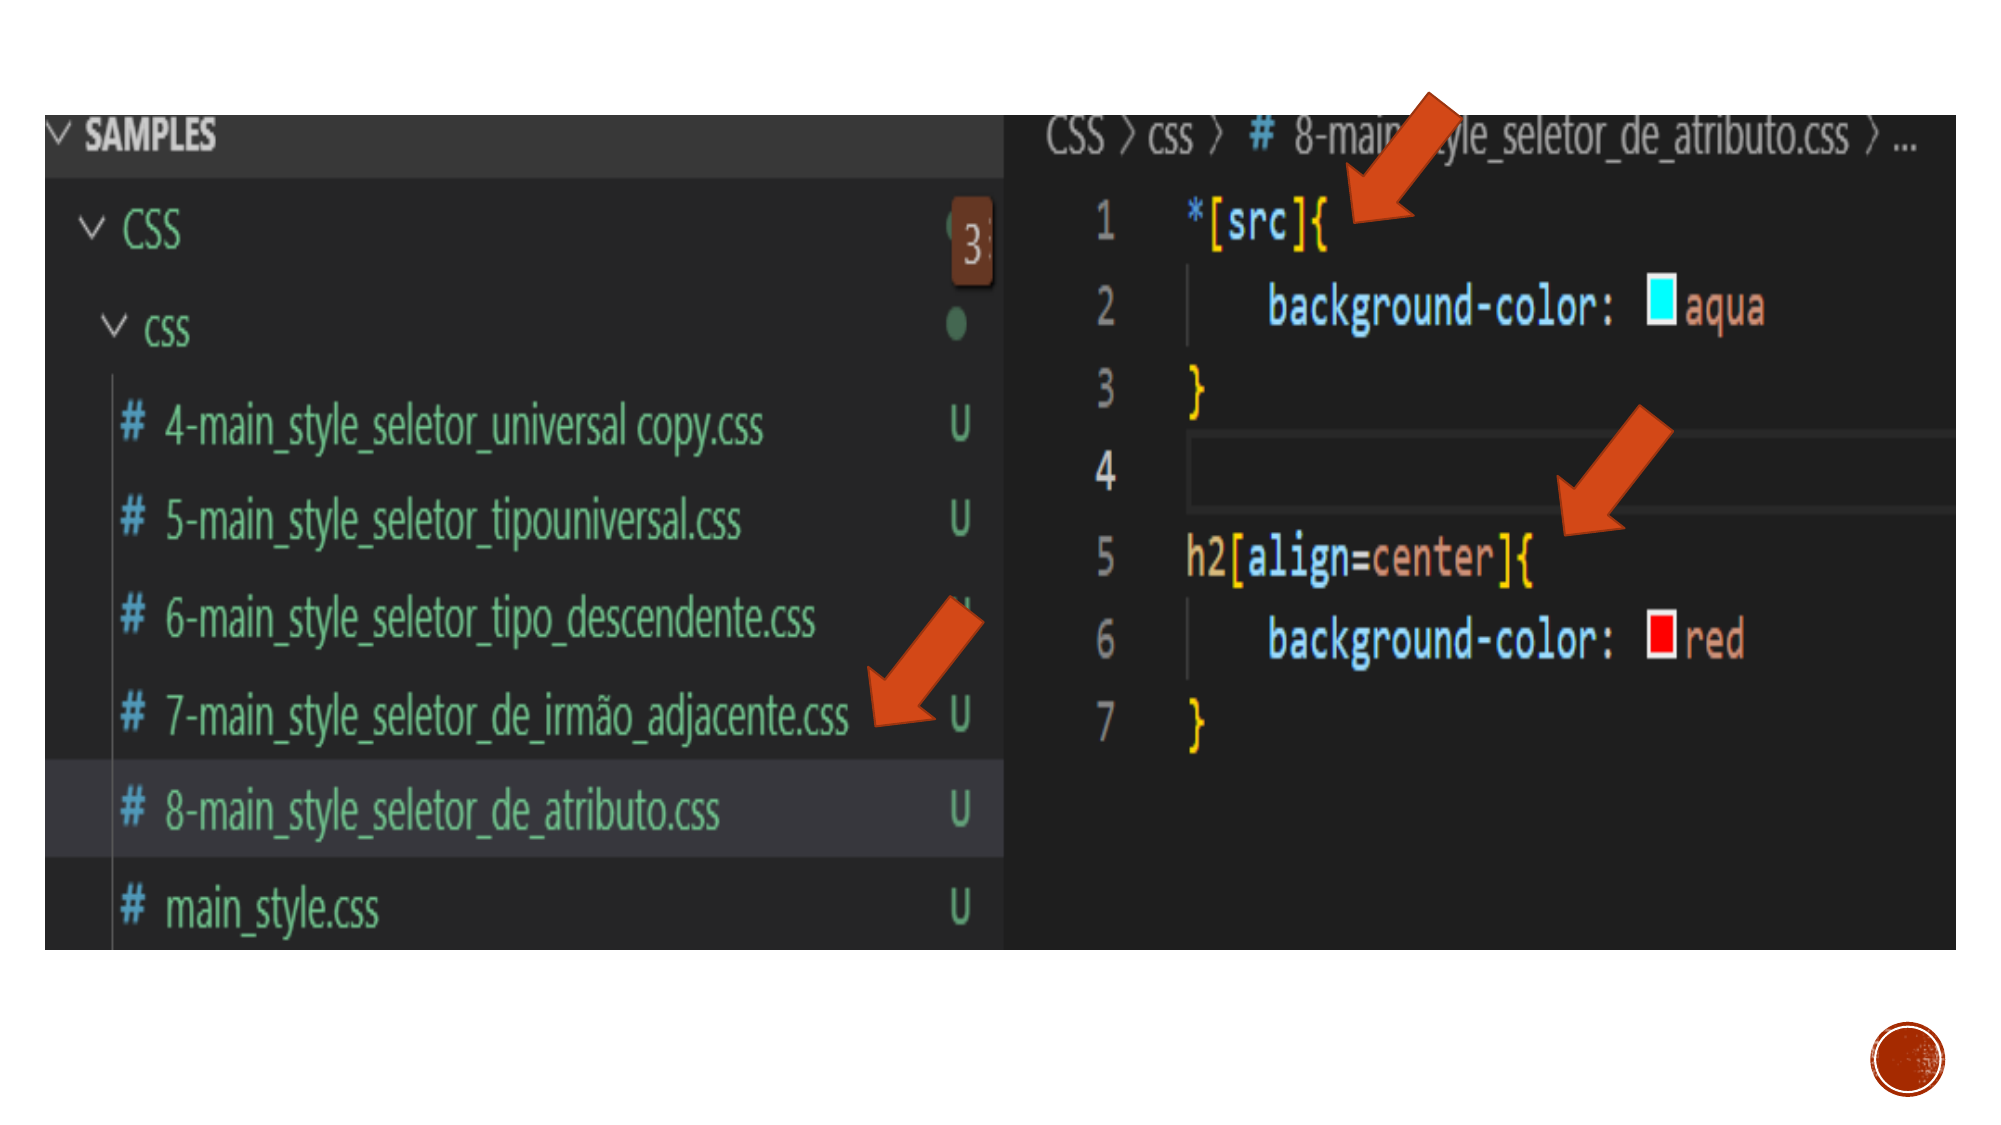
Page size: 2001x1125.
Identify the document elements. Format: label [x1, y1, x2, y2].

list [47, 117, 1953, 950]
text_box [1410, 91, 1460, 115]
